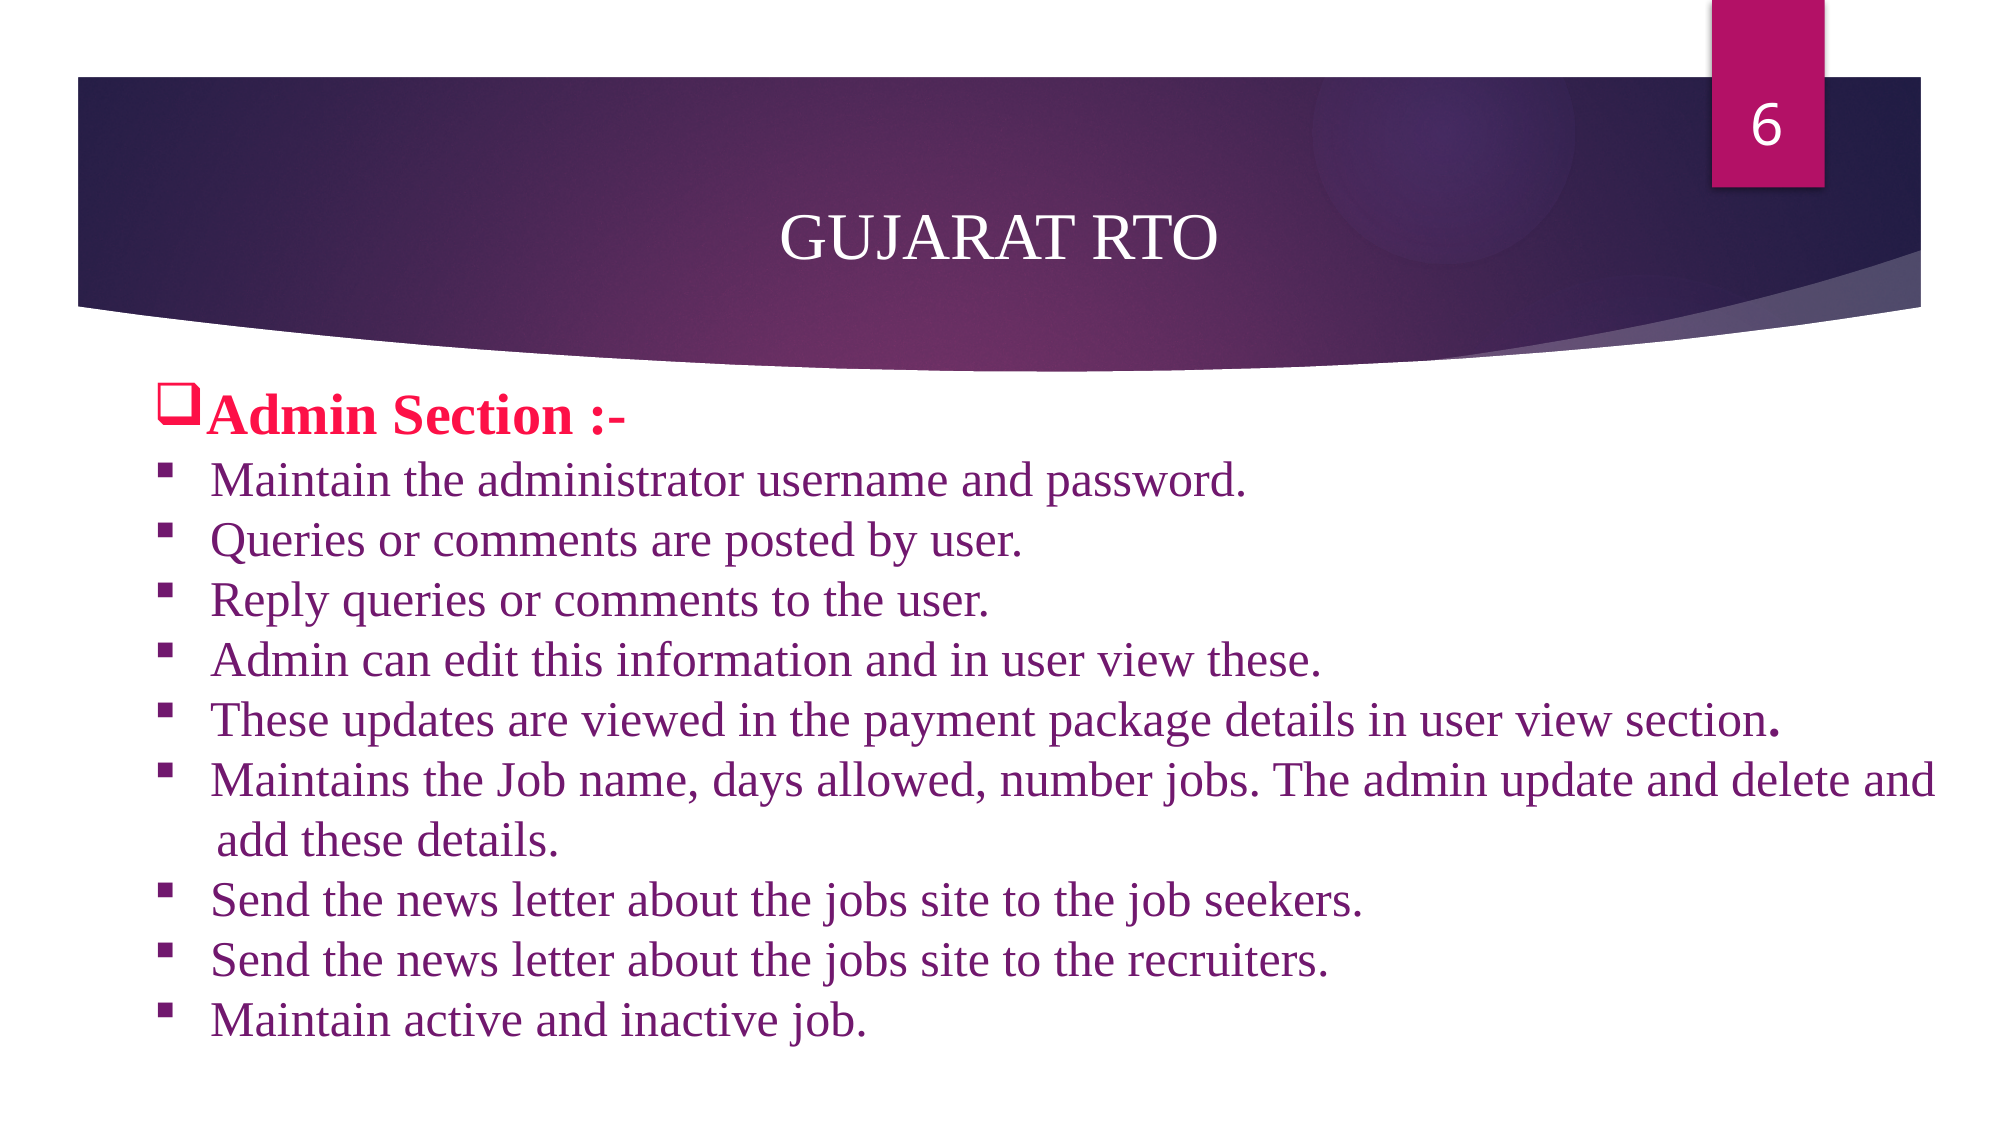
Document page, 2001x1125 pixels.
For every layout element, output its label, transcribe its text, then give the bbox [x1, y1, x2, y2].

title GUJARAT RTO [523, 174, 1477, 291]
text_box Admin Section :- Maintain the administrator username and password. Queries or comments are posted by user. Reply queries or comments to the user. Admin can edit this information and in user view these. These updates are viewed in the payment package details in user view section. Maintains the Job name, days allowed, number jobs. The admin update and delete and add these details. Send the news letter about the jobs site to the job seekers. Send the news letter about the jobs site to the recruiters. Maintain active and inactive job. [139, 368, 1964, 1054]
slide_number 6 [1698, 48, 1836, 175]
